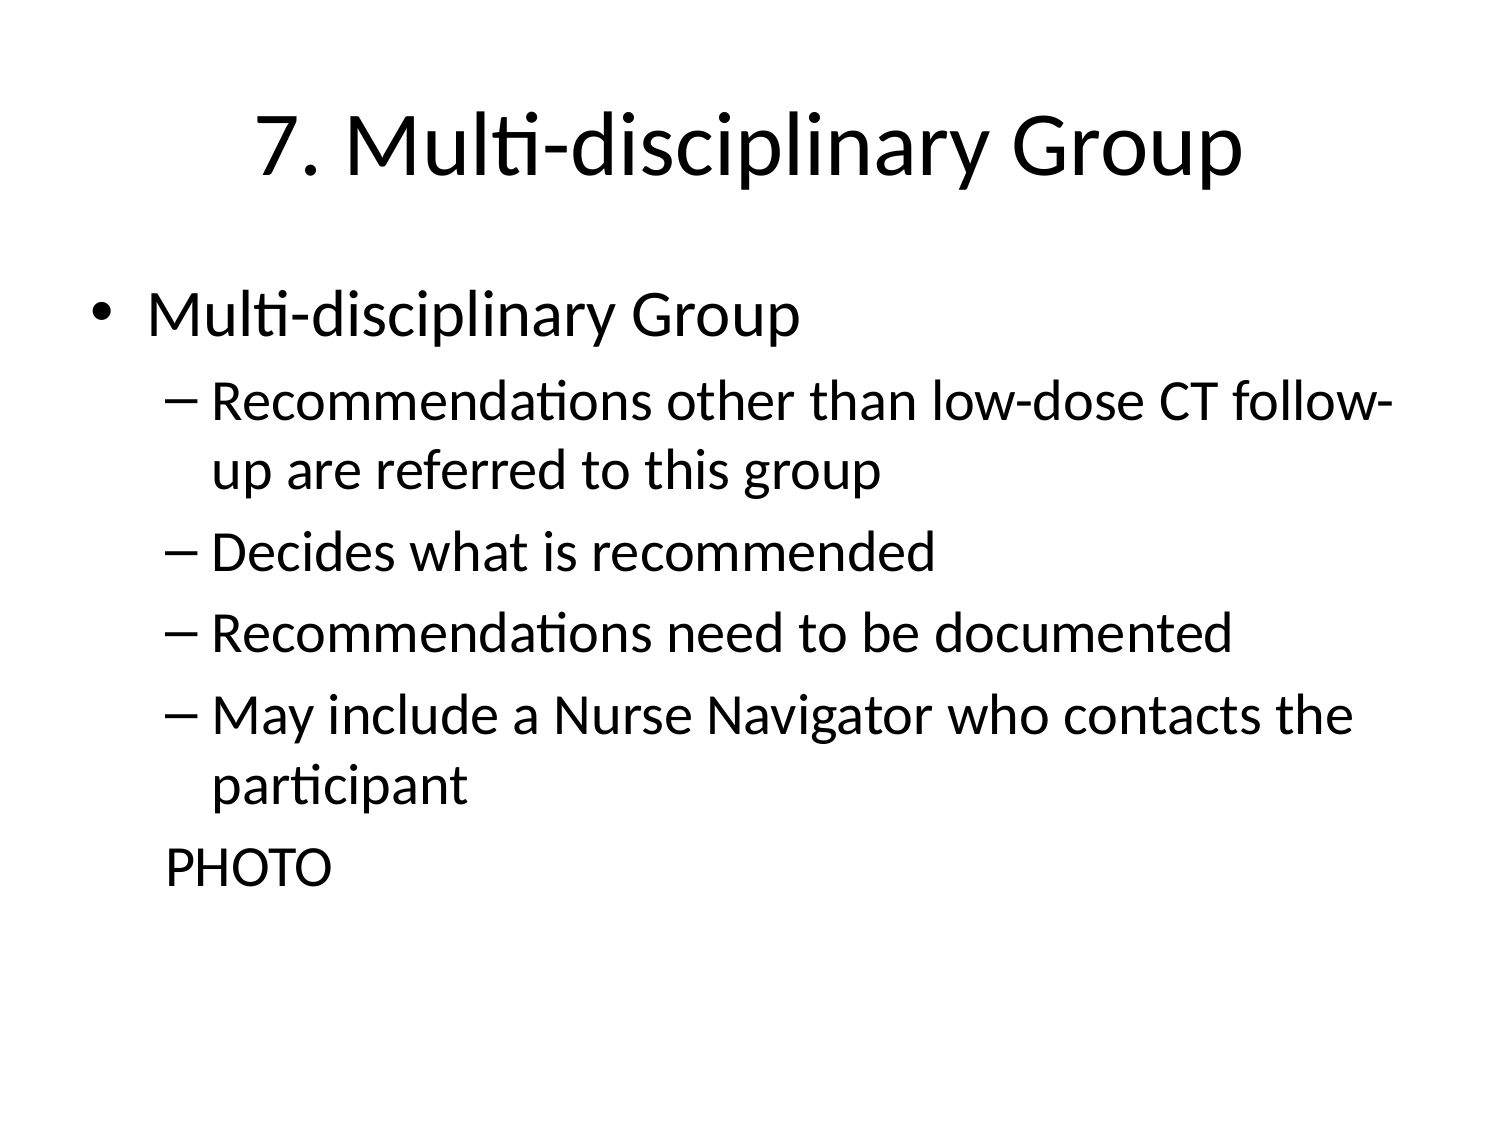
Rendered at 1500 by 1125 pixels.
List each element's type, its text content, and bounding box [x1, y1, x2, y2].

title 7. Multi-disciplinary Group [75, 45, 1425, 233]
list Multi-disciplinary Group Recommendations other than low-dose CT follow-up are referred to this group Decides what is recommended Recommendations need to be documented May include a Nurse Navigator who contacts the participant PHOTO [75, 262, 1425, 1005]
